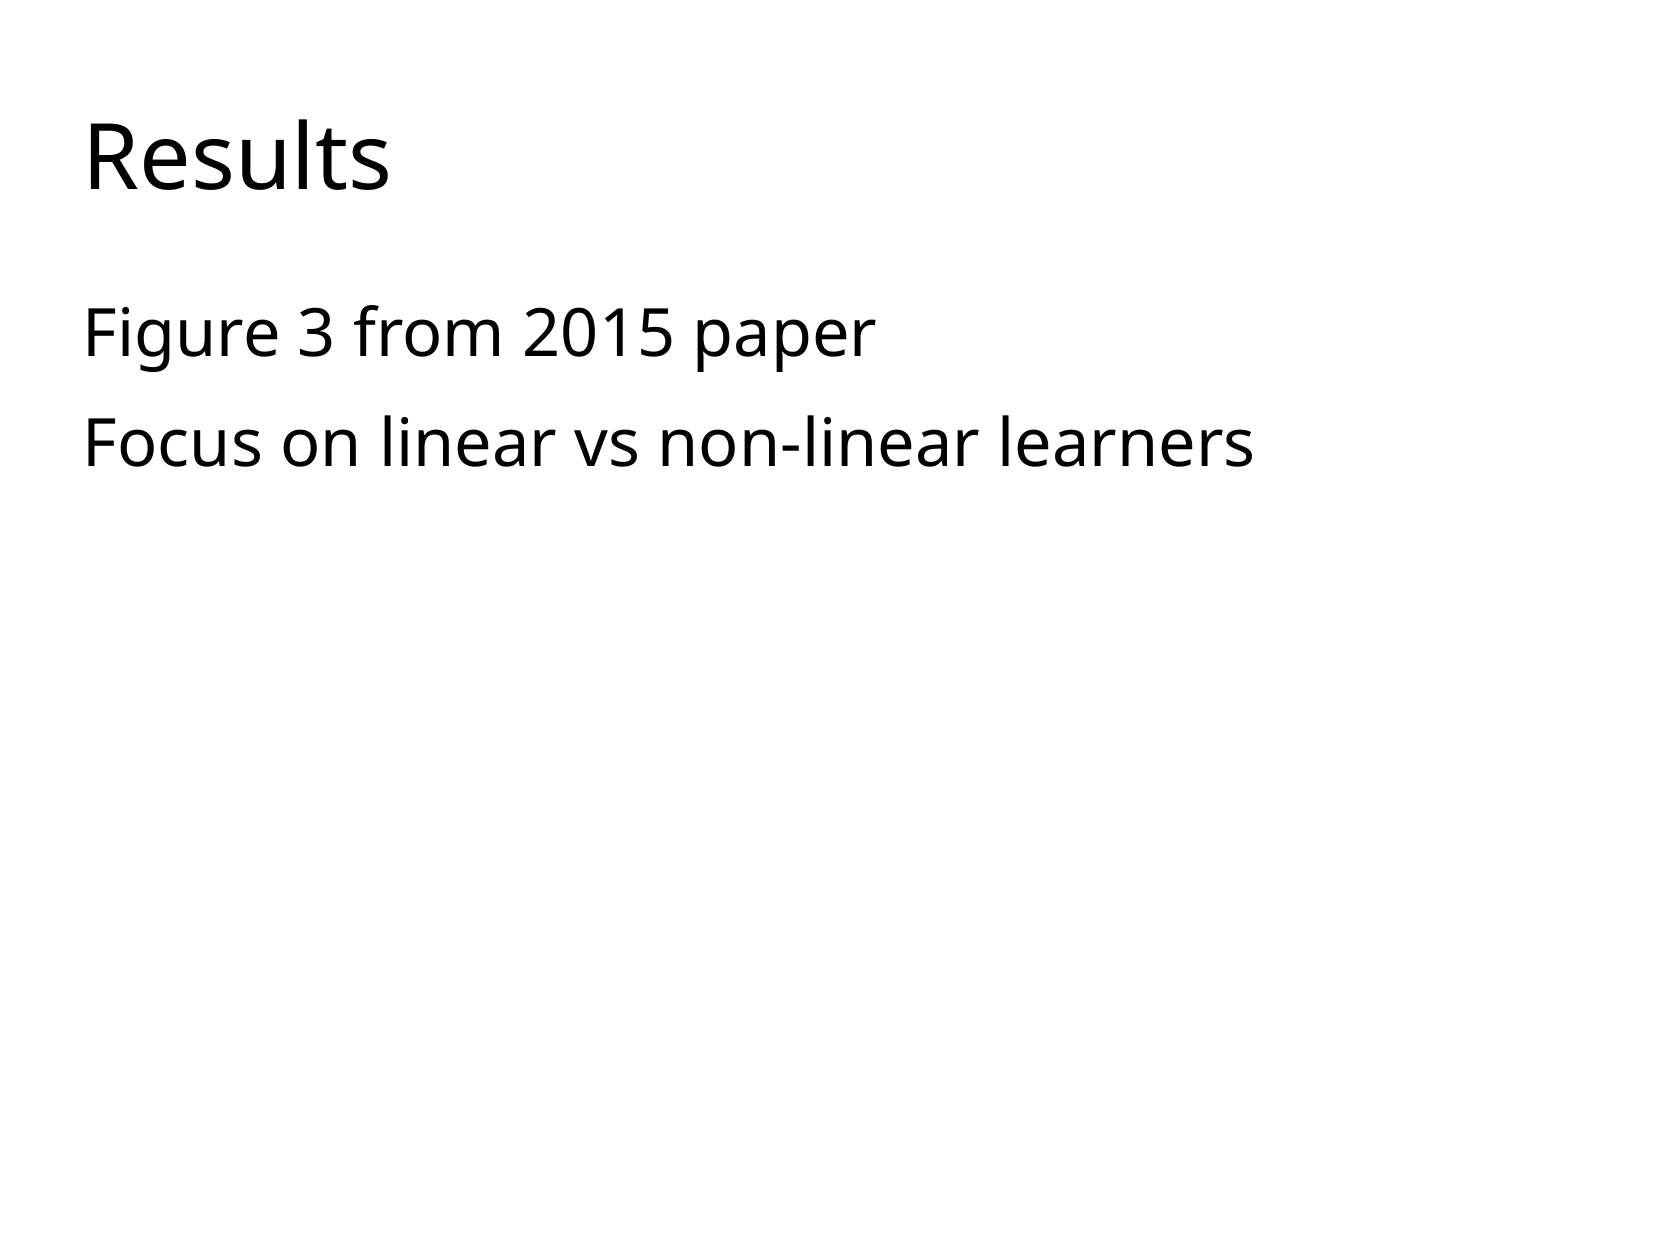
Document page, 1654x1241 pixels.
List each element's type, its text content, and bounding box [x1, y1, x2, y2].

title Results [82, 49, 1571, 257]
text_box Figure 3 from 2015 paper Focus on linear vs non-linear learners [82, 290, 1571, 1010]
